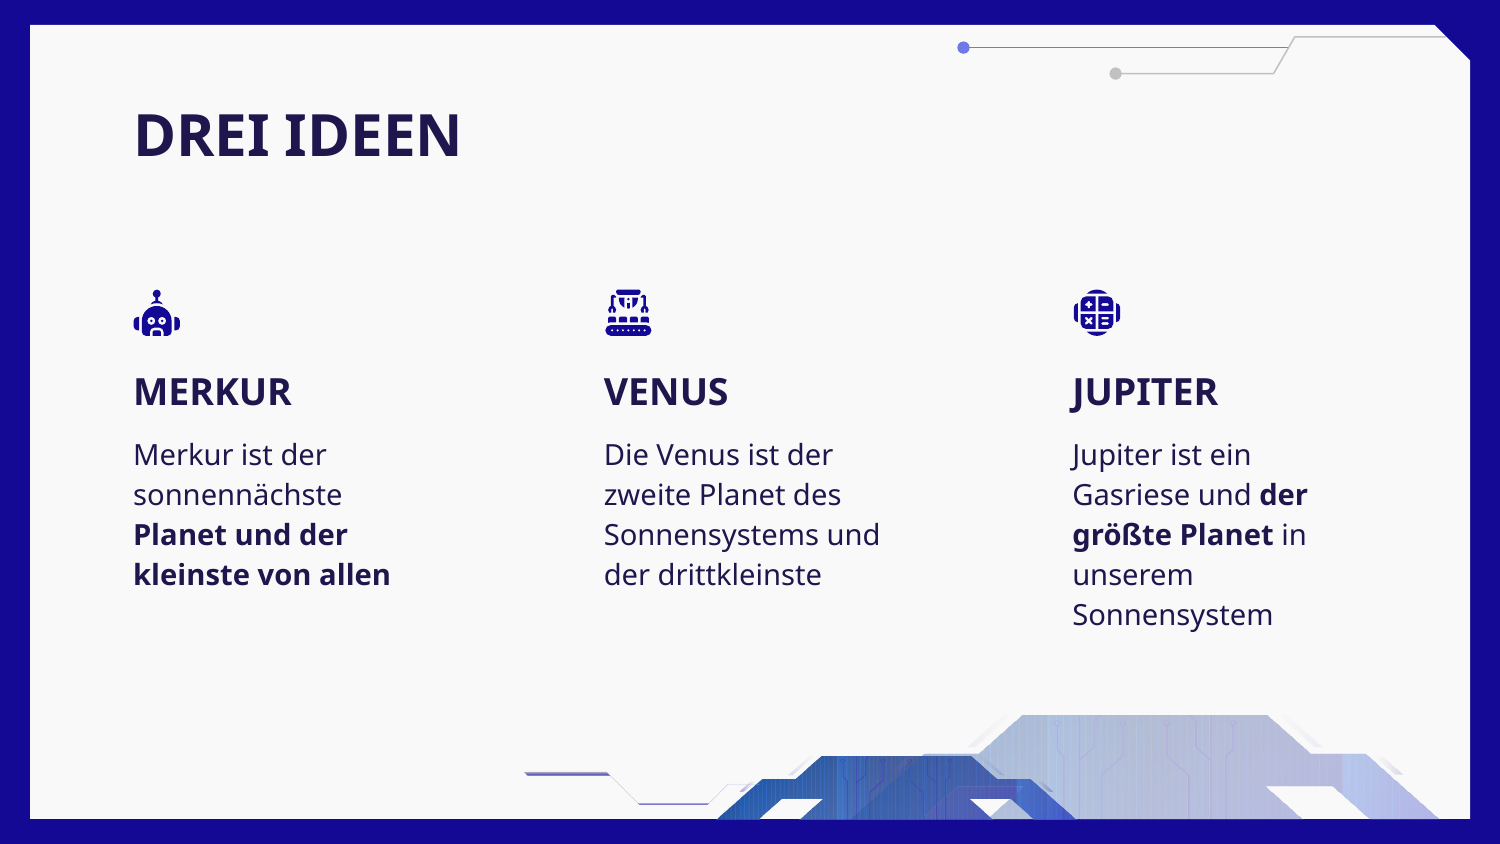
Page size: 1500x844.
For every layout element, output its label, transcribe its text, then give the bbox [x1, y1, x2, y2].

text_box [608, 316, 617, 323]
text_box [1116, 303, 1121, 323]
text_box [618, 316, 628, 323]
subtitle VENUS [588, 360, 914, 415]
subtitle Merkur ist der sonnennächste Planet und der kleinste von allen [118, 415, 443, 583]
text_box [629, 316, 638, 323]
text_box [1086, 331, 1108, 336]
text_box [1098, 296, 1114, 312]
text_box [640, 316, 649, 323]
text_box [608, 289, 641, 313]
text_box [1073, 303, 1078, 323]
text_box [150, 289, 163, 305]
text_box [133, 316, 140, 331]
subtitle MERKUR [118, 360, 443, 415]
text_box [605, 325, 652, 336]
text_box [640, 294, 649, 313]
text_box [1080, 314, 1096, 329]
text_box [1086, 289, 1108, 294]
picture [513, 715, 1471, 820]
subtitle Die Venus ist der zweite Planet des Sonnensystems und der drittkleinste [588, 415, 914, 583]
text_box [1098, 314, 1114, 329]
text_box [1080, 296, 1096, 312]
subtitle Jupiter ist ein Gasriese und der größte Planet in unserem Sonnensystem [1057, 429, 1382, 583]
text_box [141, 305, 172, 336]
subtitle JUPITER [1057, 360, 1382, 429]
text_box [174, 316, 180, 331]
title DREI IDEEN [118, 72, 1382, 167]
